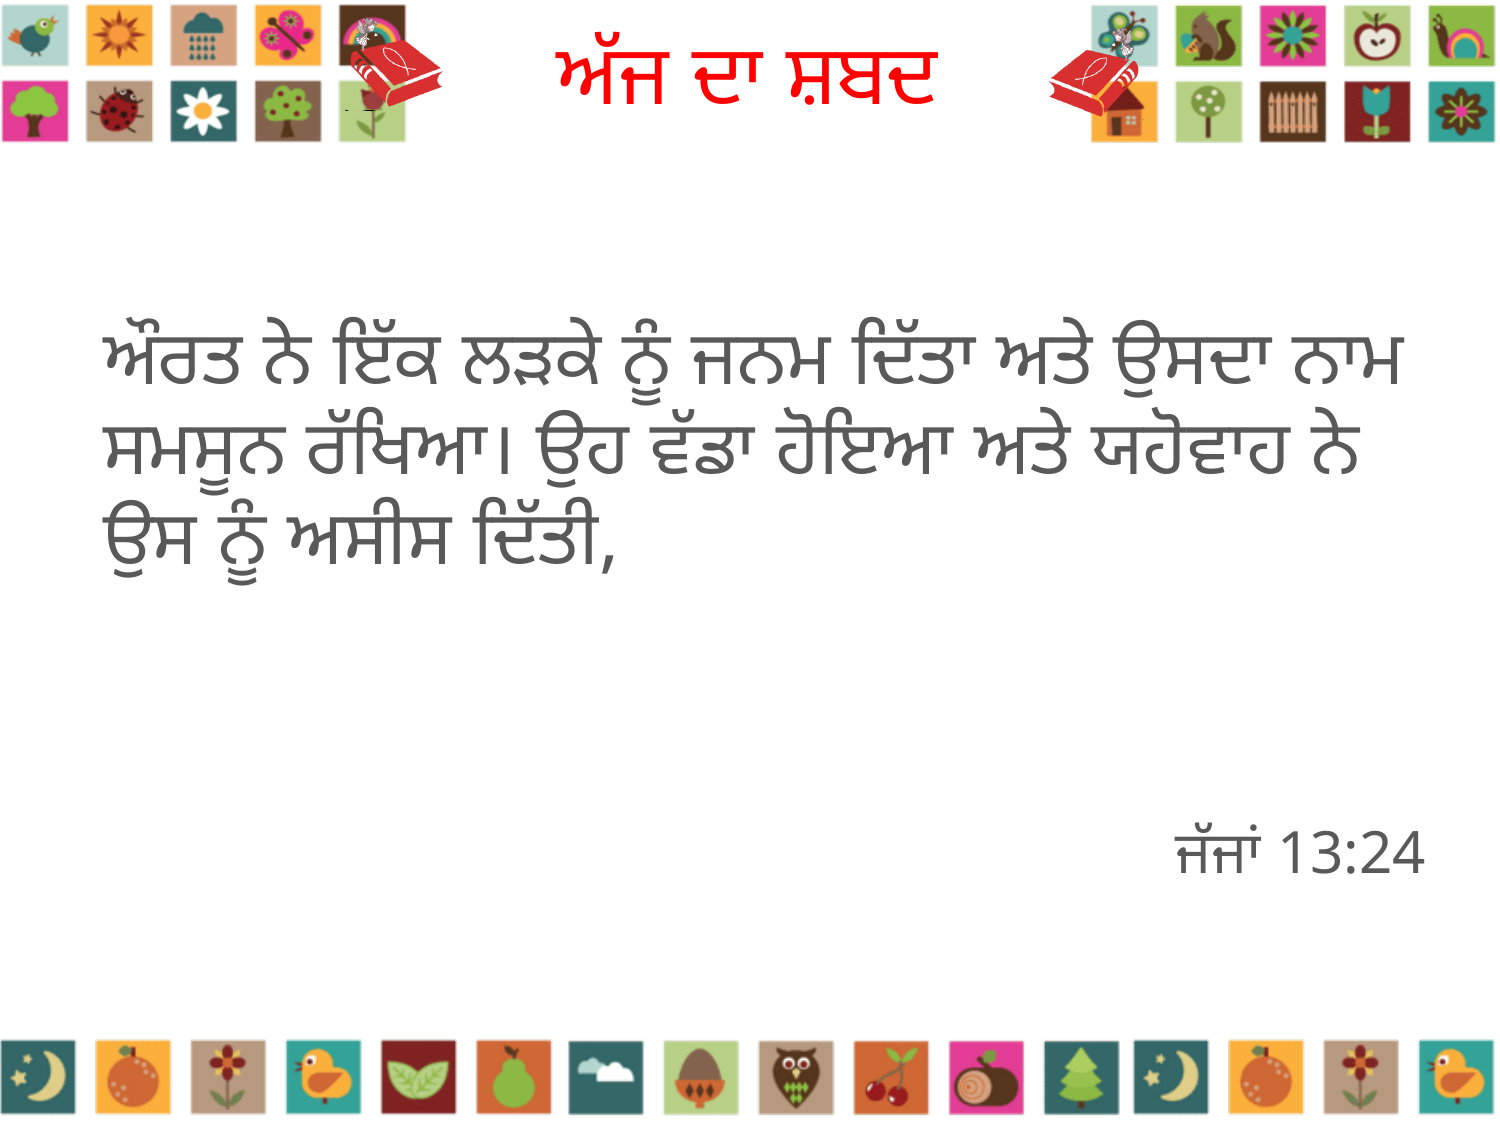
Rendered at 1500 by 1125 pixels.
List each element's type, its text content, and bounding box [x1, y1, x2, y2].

text_box ਜੱਜਾਂ 13:24 [808, 807, 1441, 893]
text_box ਅੱਜ ਦਾ ਸ਼ਬਦ [425, 13, 1077, 129]
picture [1016, 3, 1500, 150]
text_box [0, 1028, 1500, 1118]
picture [0, 3, 475, 150]
text_box ਔਰਤ ਨੇ ਇੱਕ ਲੜਕੇ ਨੂੰ ਜਨਮ ਦਿੱਤਾ ਅਤੇ ਉਸਦਾ ਨਾਮ ਸਮਸੂਨ ਰੱਖਿਆ। ਉਹ ਵੱਡਾ ਹੋਇਆ ਅਤੇ ਯਹੋਵਾਹ ਨੇ ਉਸ ਨੂੰ ਅਸੀਸ ਦਿੱਤੀ, [88, 302, 1436, 588]
